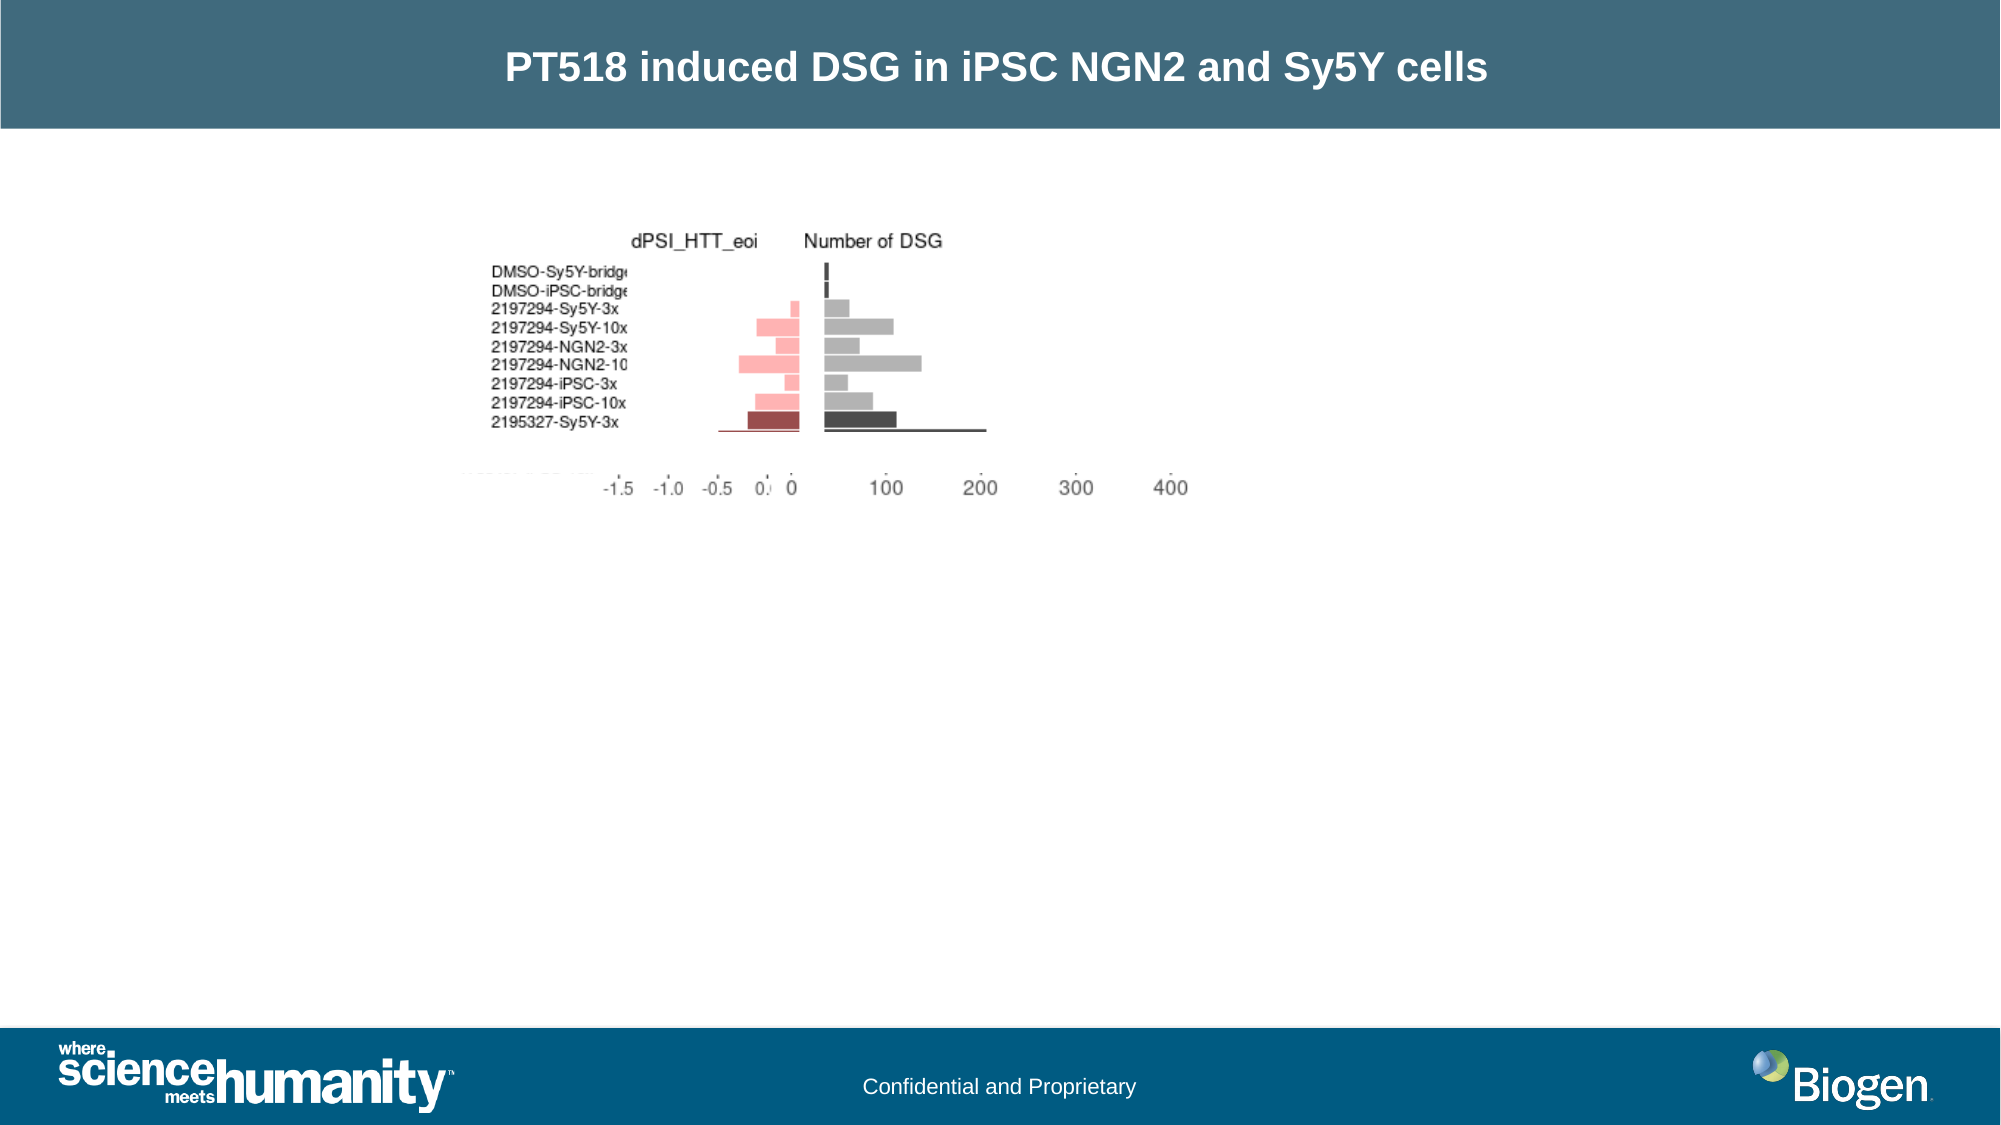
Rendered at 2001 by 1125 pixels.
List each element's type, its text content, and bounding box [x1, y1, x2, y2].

picture [1858, 1075, 1879, 1090]
picture [362, 229, 1217, 432]
picture [1824, 1077, 1828, 1101]
picture [1832, 1077, 1854, 1101]
picture [1795, 1068, 1819, 1101]
picture [1857, 1091, 1880, 1110]
picture [1753, 1051, 1788, 1081]
picture [388, 473, 1273, 676]
text_box PT518 induced DSG in iPSC NGN2 and Sy5Y cells [0, 0, 2000, 129]
picture [1881, 1076, 1903, 1101]
picture [1907, 1077, 1926, 1101]
